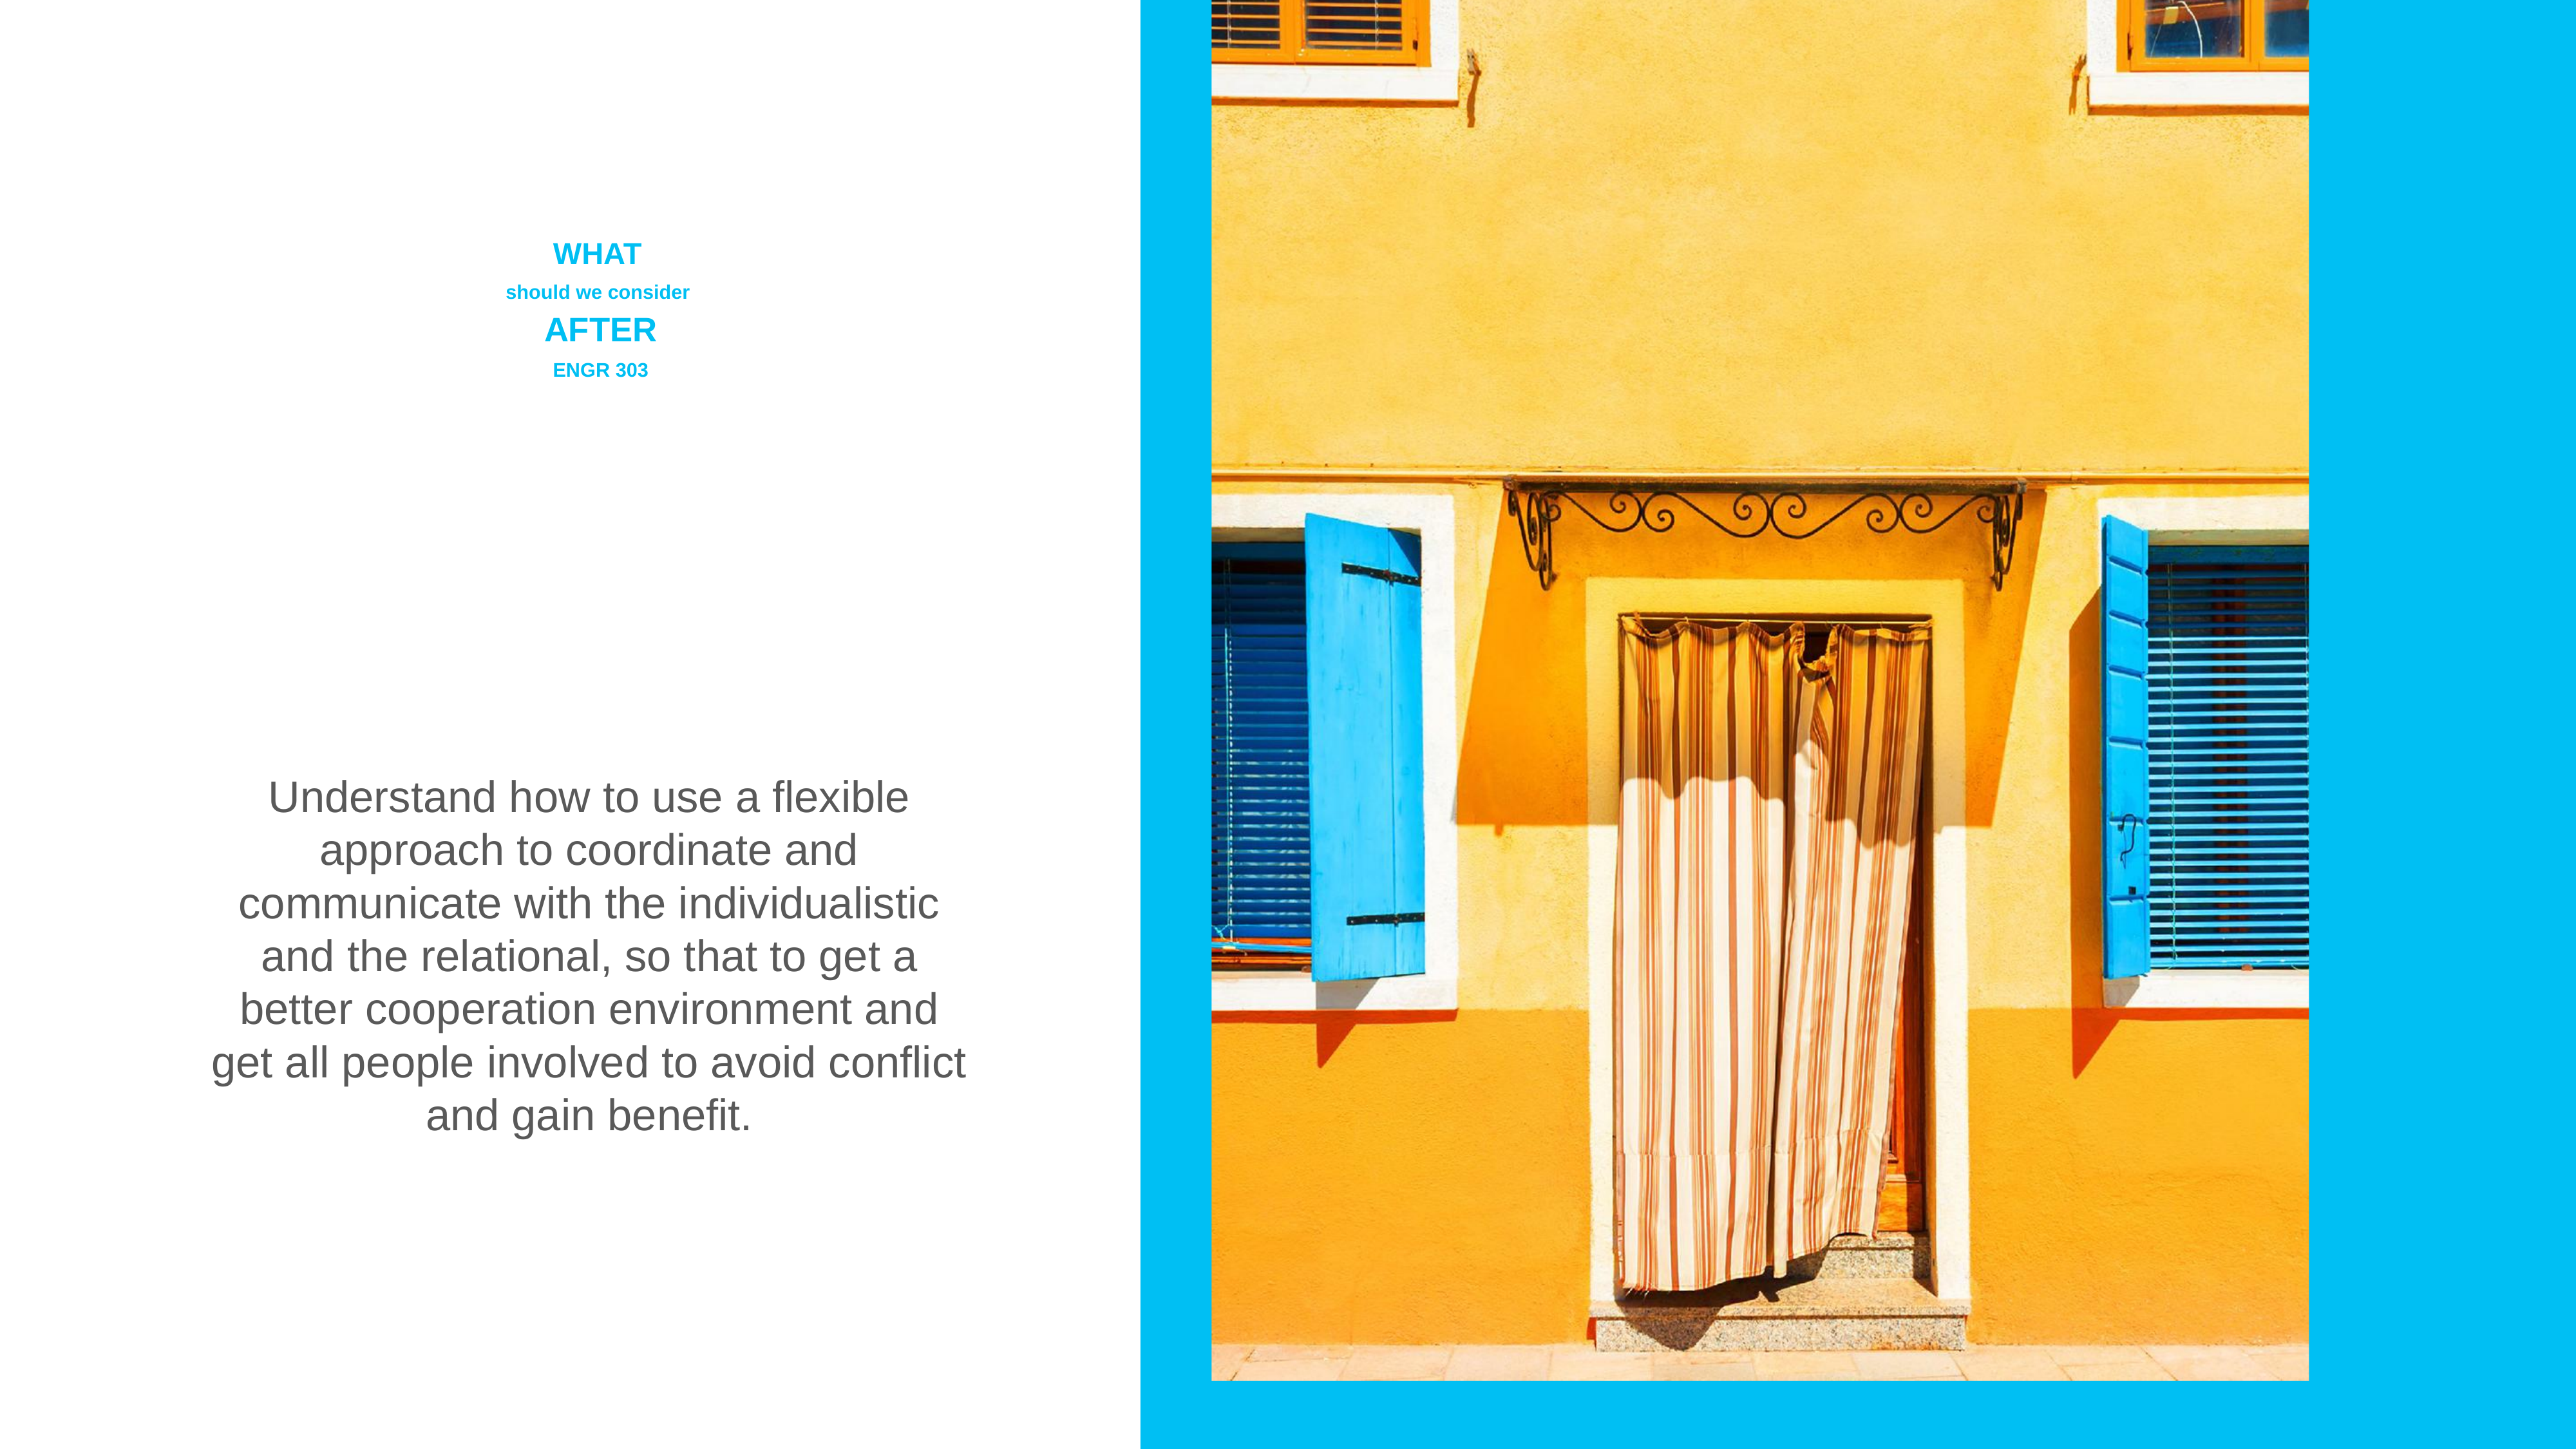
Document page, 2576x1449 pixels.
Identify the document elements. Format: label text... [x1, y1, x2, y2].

list Understand how to use a flexible approach to coordinate and communicate with the individualistic and the relational, so that to get a better cooperation environment and get all people involved to avoid conflict and gain benefit. [201, 499, 978, 1271]
picture [2210, 557, 2226, 562]
picture [1212, 0, 2309, 1380]
title WHAT should we consider AFTER ENGR 303 [88, 238, 1114, 386]
